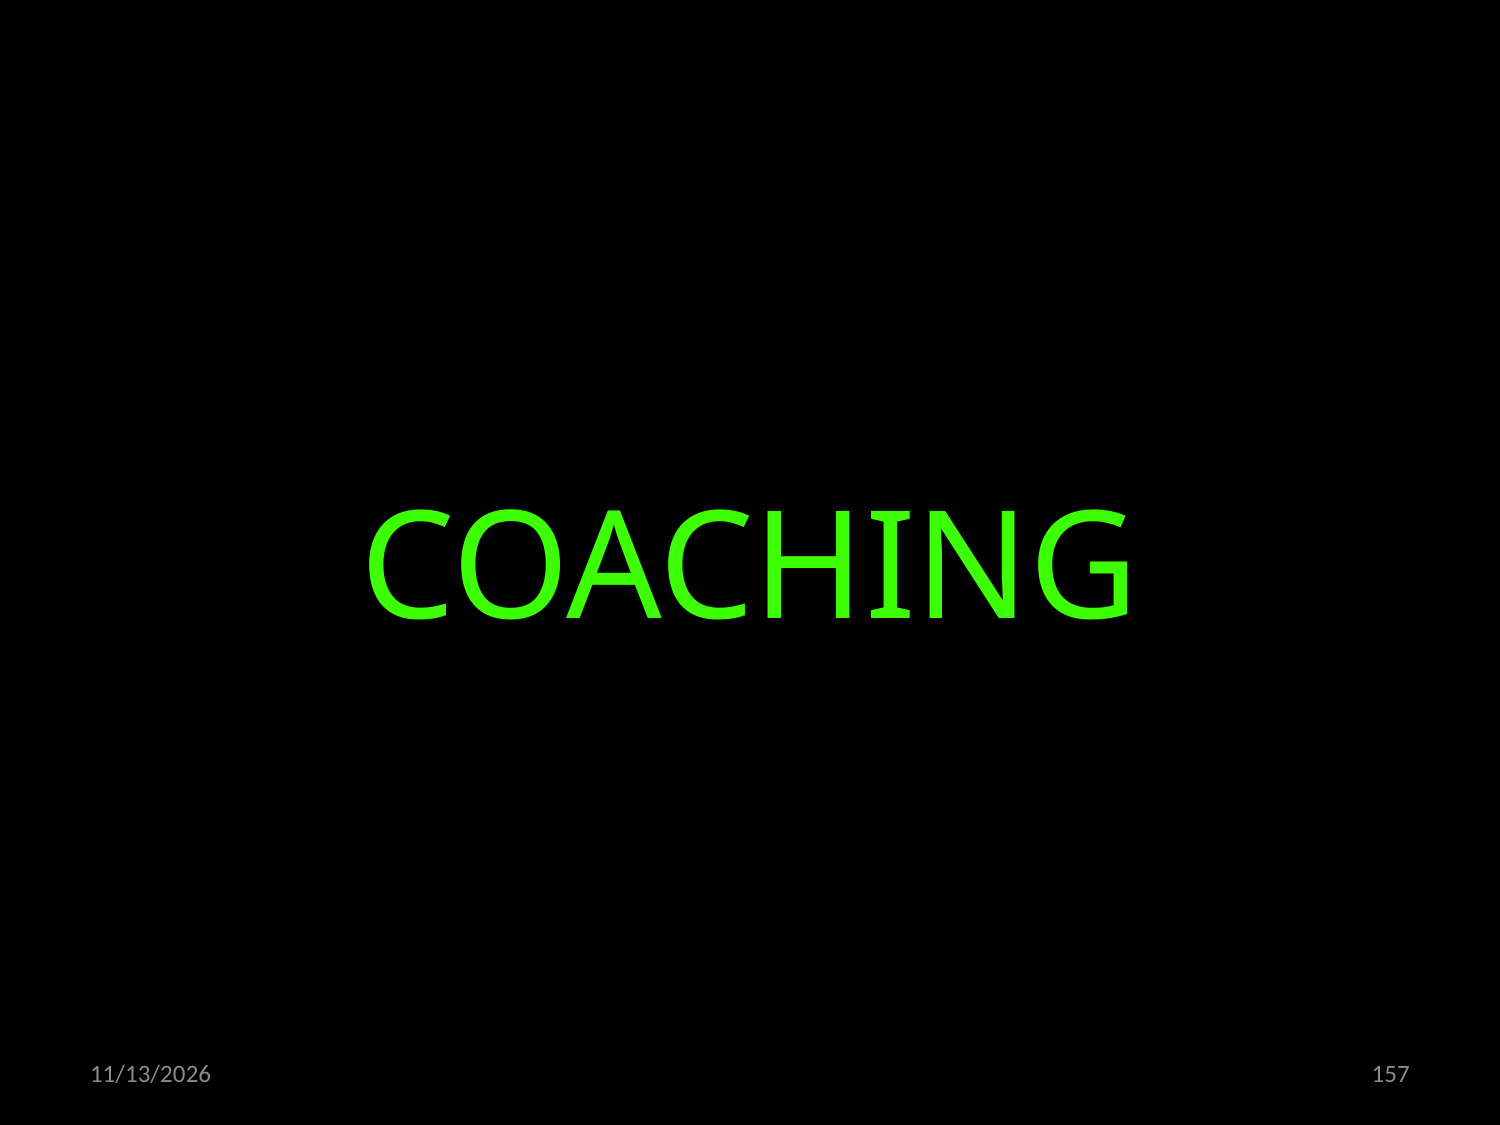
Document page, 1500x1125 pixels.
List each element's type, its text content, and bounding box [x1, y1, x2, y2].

slide_number 157 [1074, 1042, 1425, 1103]
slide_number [75, 1042, 425, 1103]
text_box COACHING [0, 461, 1500, 563]
